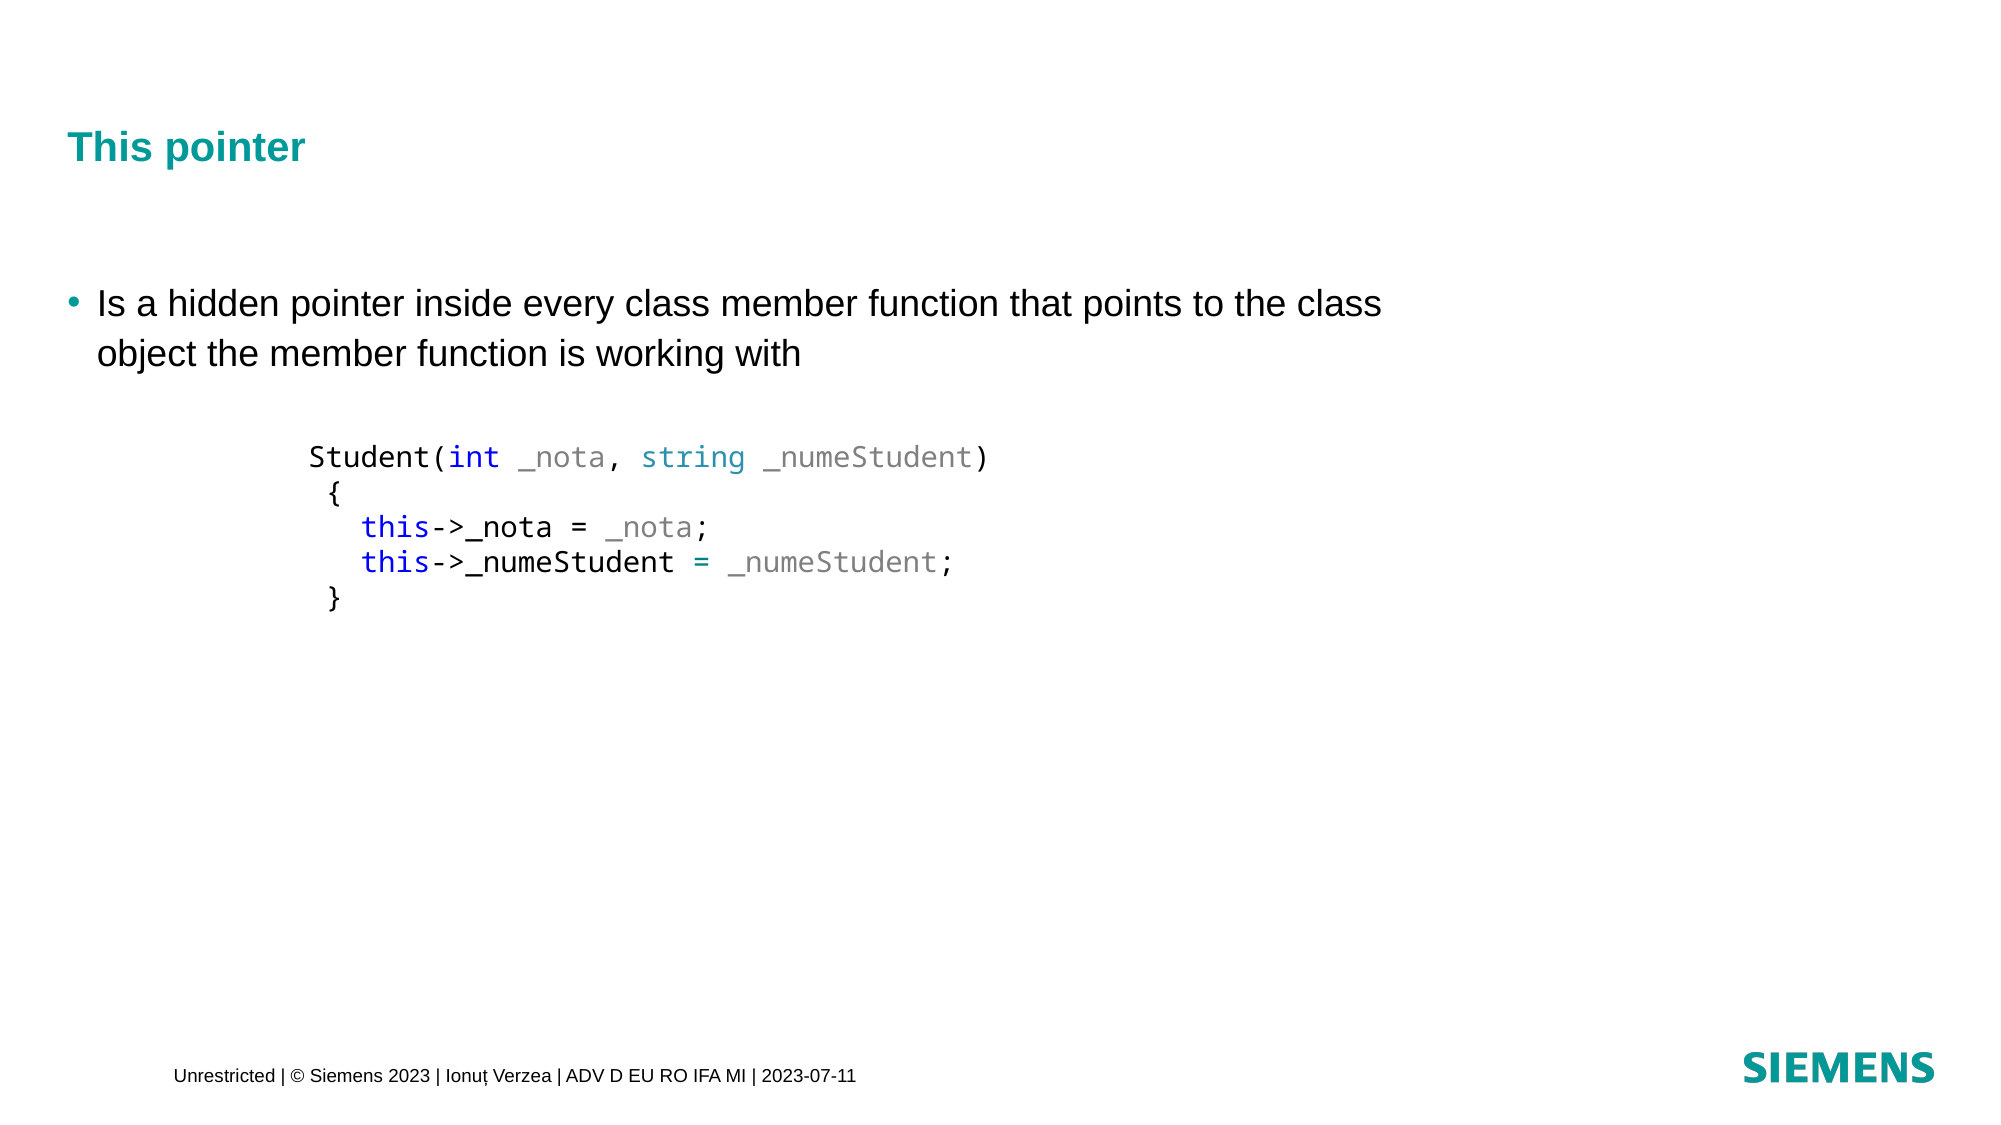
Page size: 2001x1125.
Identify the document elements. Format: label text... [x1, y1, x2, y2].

list Is a hidden pointer inside every class member function that points to the class object the member function is working with [67, 223, 1414, 432]
footer Unrestricted | © Siemens 2023 | Ionuț Verzea | ADV D EU RO IFA MI | 2023-07-11 [173, 1035, 1686, 1125]
picture [1744, 1052, 1934, 1083]
title This pointer [67, 78, 1686, 173]
text_box Student(int _nota, string _numeStudent) { this->_nota = _nota; this->_numeStudent = _numeStudent; } [275, 431, 1276, 621]
